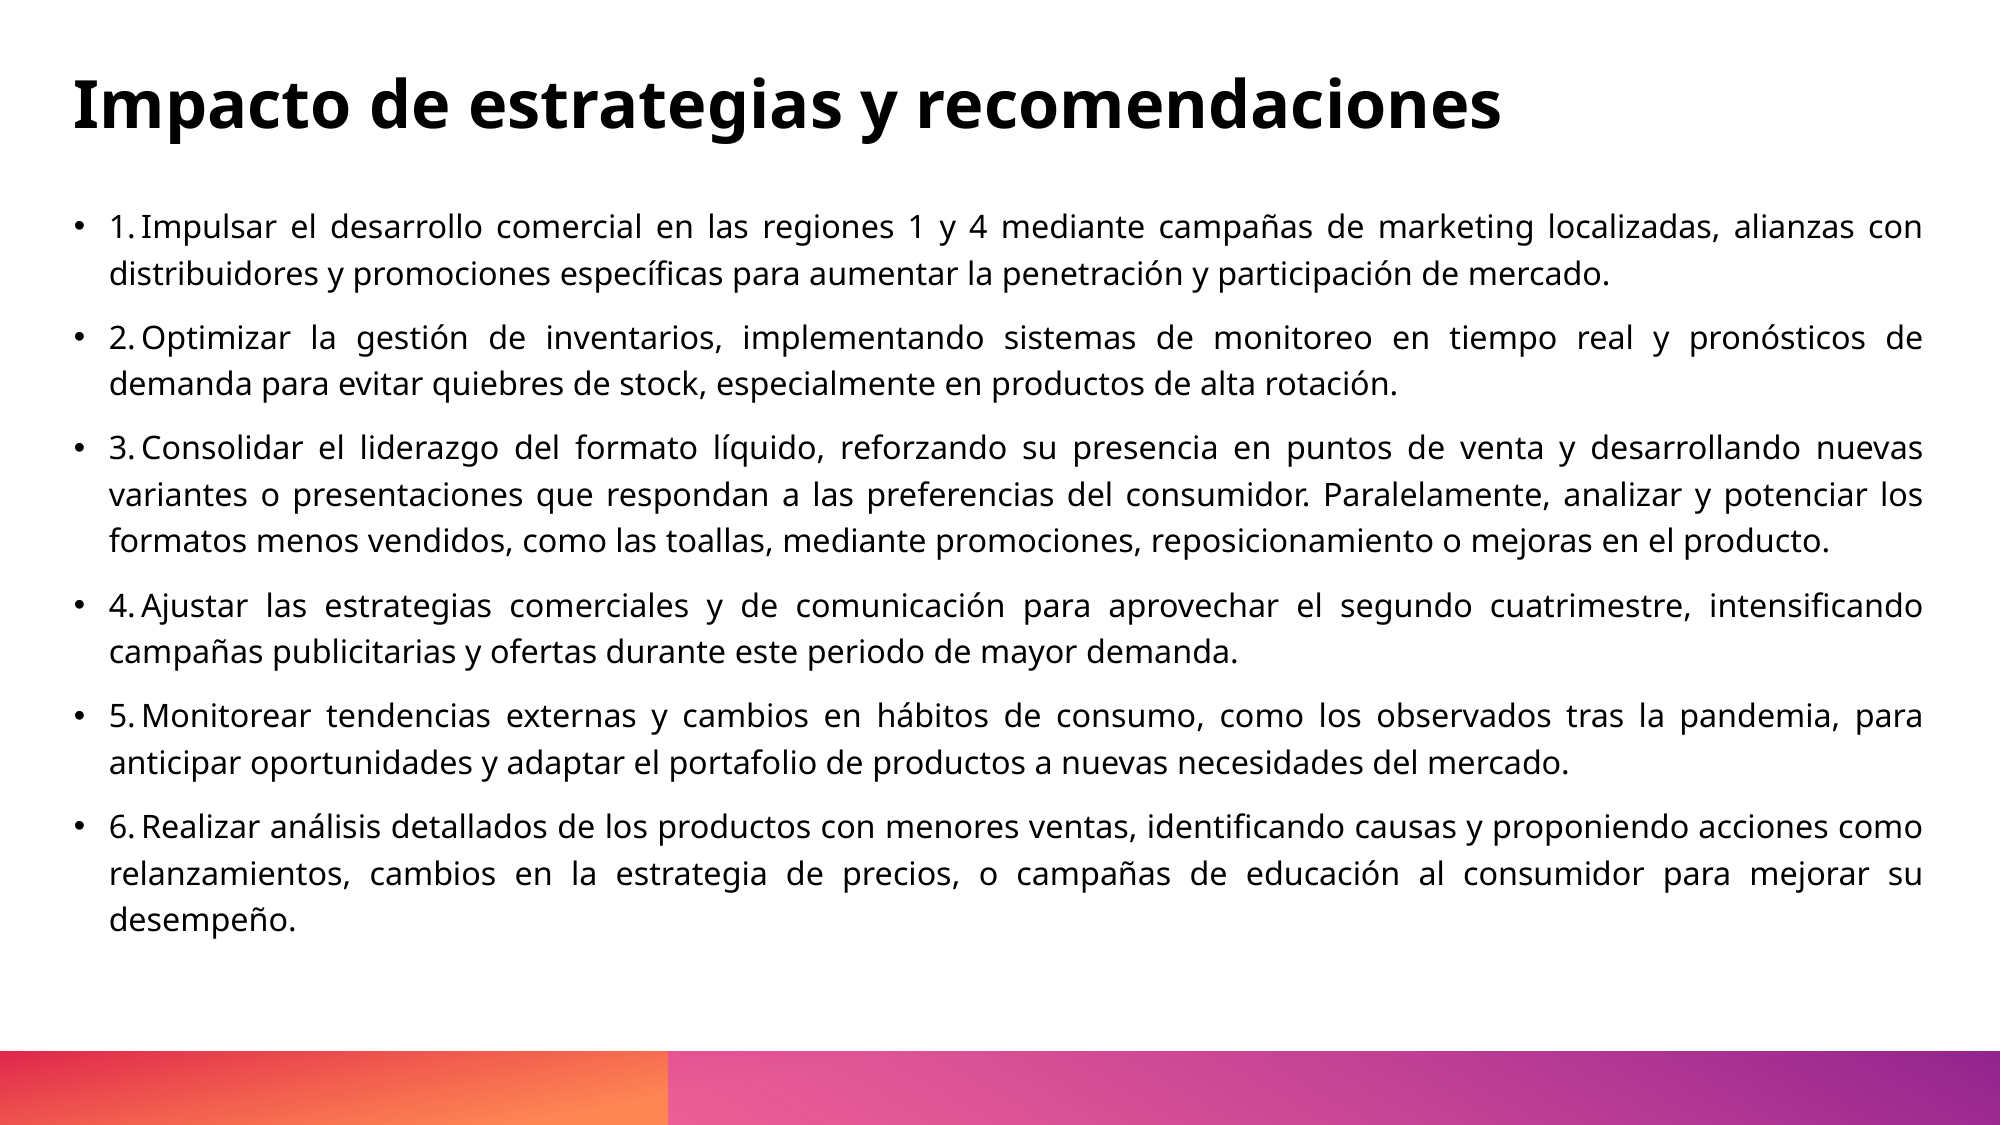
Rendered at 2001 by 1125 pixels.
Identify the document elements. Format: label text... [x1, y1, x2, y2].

title Impacto de estrategias y recomendaciones [58, 37, 1697, 150]
list 1. Impulsar el desarrollo comercial en las regiones 1 y 4 mediante campañas de marketing localizadas, alianzas con distribuidores y promociones específicas para aumentar la penetración y participación de mercado. 2. Optimizar la gestión de inventarios, implementando sistemas de monitoreo en tiempo real y pronósticos de demanda para evitar quiebres de stock, especialmente en productos de alta rotación. 3. Consolidar el liderazgo del formato líquido, reforzando su presencia en puntos de venta y desarrollando nuevas variantes o presentaciones que respondan a las preferencias del consumidor. Paralelamente, analizar y potenciar los formatos menos vendidos, como las toallas, mediante promociones, reposicionamiento o mejoras en el producto. 4. Ajustar las estrategias comerciales y de comunicación para aprovechar el segundo cuatrimestre, intensificando campañas publicitarias y ofertas durante este periodo de mayor demanda. 5. Monitorear tendencias externas y cambios en hábitos de consumo, como los observados tras la pandemia, para anticipar oportunidades y adaptar el portafolio de productos a nuevas necesidades del mercado. 6. Realizar análisis detallados de los productos con menores ventas, identificando causas y proponiendo acciones como relanzamientos, cambios en la estrategia de precios, o campañas de educación al consumidor para mejorar su desempeño. [58, 191, 1940, 963]
